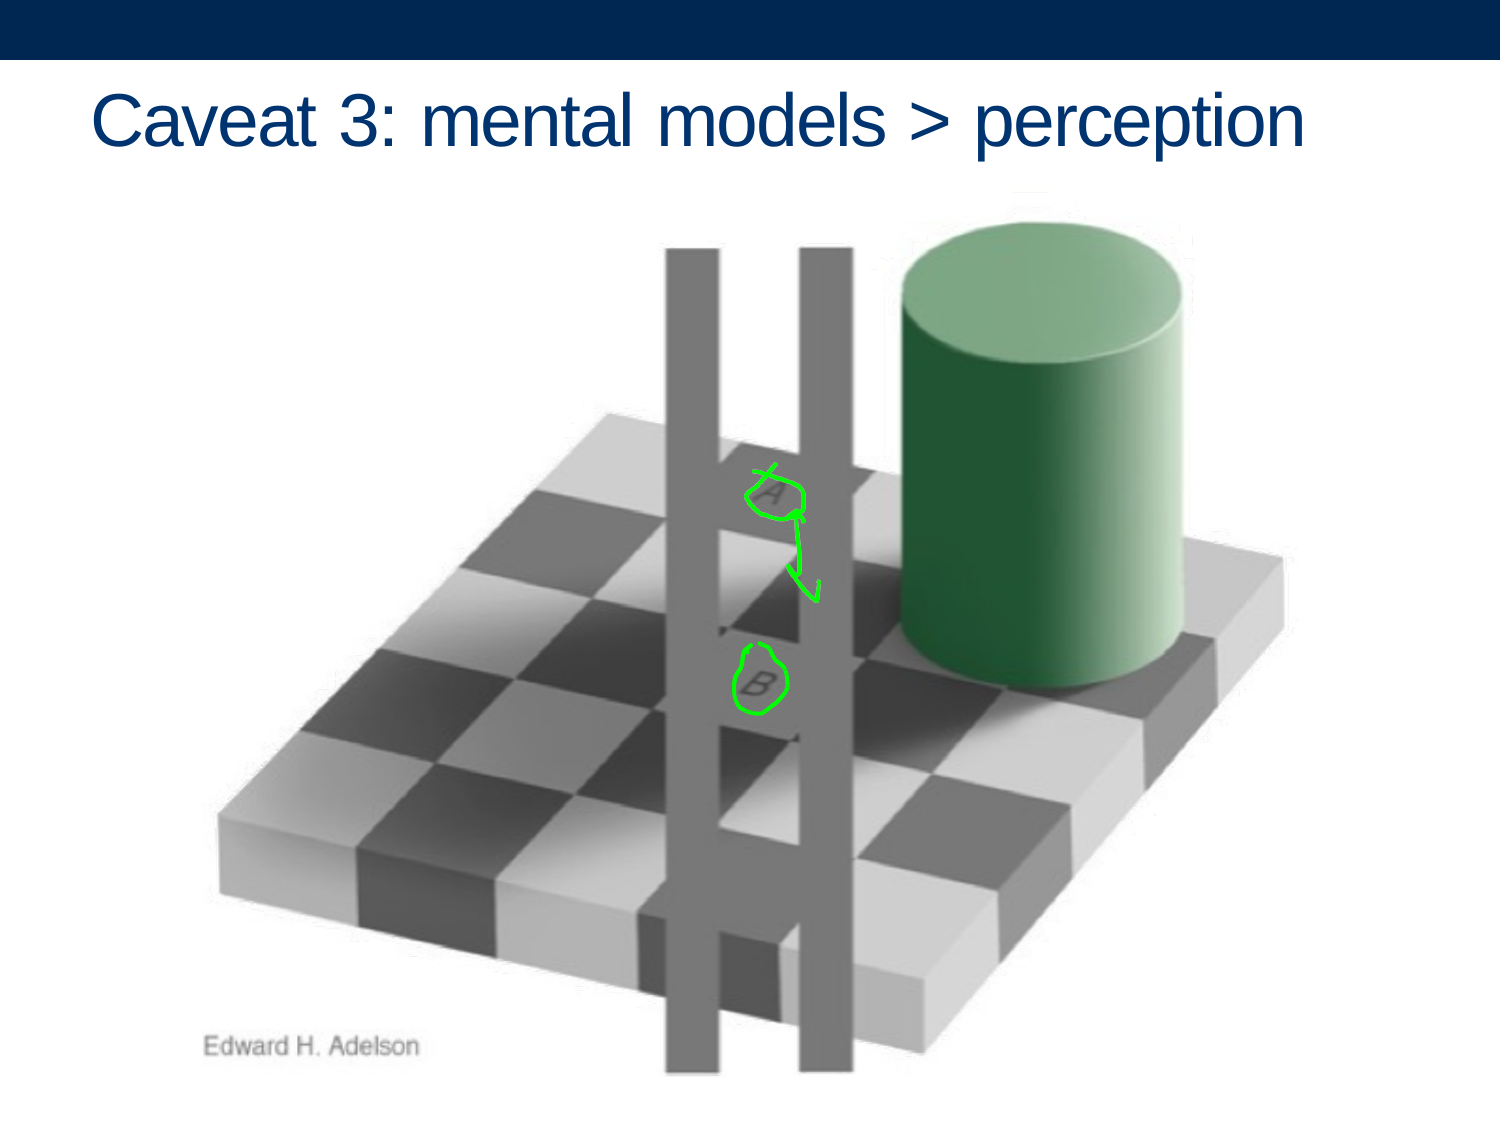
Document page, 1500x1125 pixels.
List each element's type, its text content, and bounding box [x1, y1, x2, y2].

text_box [176, 99, 1303, 1080]
title Caveat 3: mental models > perception [87, 69, 1445, 260]
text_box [731, 462, 821, 716]
